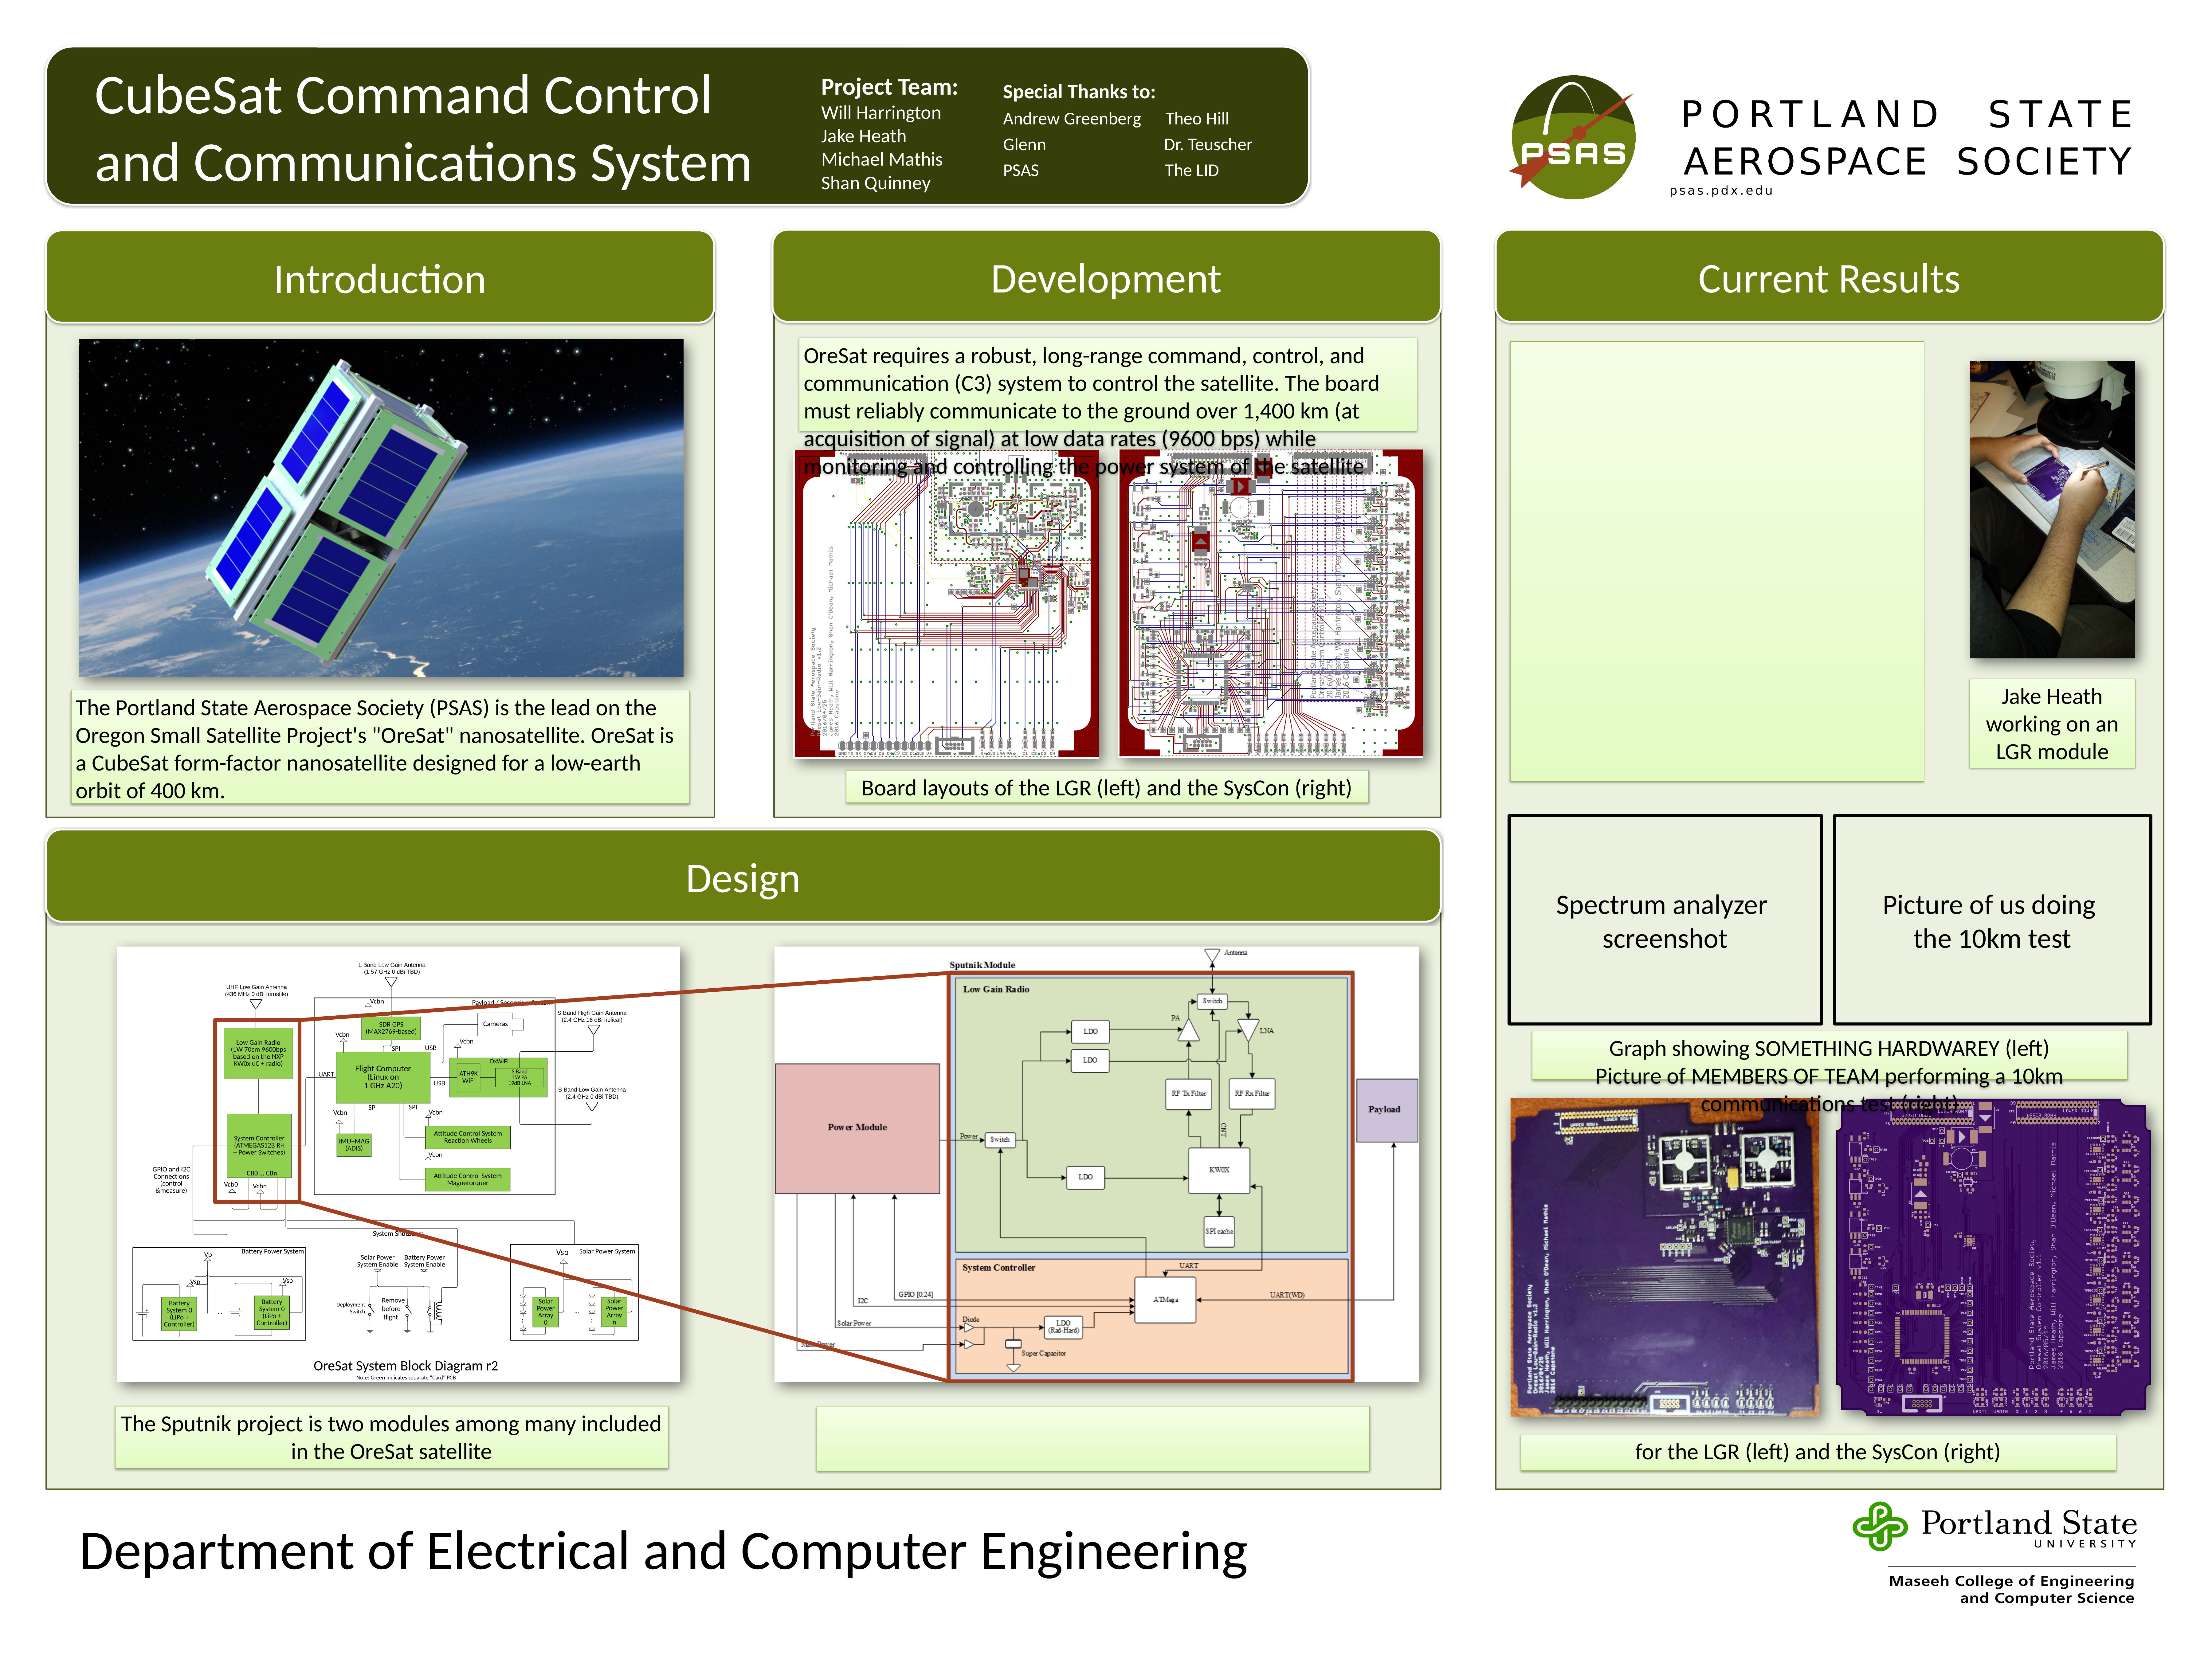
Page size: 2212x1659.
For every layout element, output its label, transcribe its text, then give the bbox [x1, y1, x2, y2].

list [1484, 23, 2166, 251]
picture [774, 946, 1419, 1382]
text_box [1495, 316, 2164, 1490]
text_box OreSat requires a robust, long-range command, control, and communication (C3) system to control the satellite. The board must reliably communicate to the ground over 1,400 km (at acquisition of signal) at low data rates (9600 bps) while monitoring and controlling the power system of the satellite [799, 338, 1417, 431]
text_box [45, 45, 1308, 206]
text_box for the LGR (left) and the SysCon (right) [1521, 1434, 2116, 1471]
text_box Special Thanks to: Andrew Greenberg Theo Hill Glenn Dr. Teuscher PSAS The LID [981, 62, 1353, 190]
text_box [817, 1406, 1370, 1471]
picture [1836, 1099, 2151, 1416]
picture [1970, 360, 2136, 658]
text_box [299, 1202, 949, 1382]
picture [116, 946, 680, 1382]
text_box Development [771, 229, 1442, 323]
text_box Current Results [1495, 254, 2165, 323]
text_box [45, 317, 715, 818]
text_box [773, 316, 1441, 818]
text_box Jake Heath working on an LGR module [1970, 679, 2136, 768]
text_box Introduction [45, 229, 716, 324]
text_box CubeSat Command Control and Communications System [90, 55, 847, 195]
text_box [45, 921, 1441, 1490]
text_box Graph showing SOMETHING HARDWAREY (left) Picture of MEMBERS OF TEAM performing a 10km communications test (right) [1532, 1031, 2128, 1080]
picture [79, 339, 684, 677]
text_box Design [45, 828, 1442, 923]
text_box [793, 449, 1423, 803]
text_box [76, 1491, 2146, 1616]
picture [1505, 1098, 1824, 1417]
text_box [1509, 815, 2151, 1024]
text_box [1510, 341, 1924, 782]
text_box The Portland State Aerospace Society (PSAS) is the lead on the Oregon Small Satellite Project's "OreSat" nanosatellite. OreSat is a CubeSat form-factor nanosatellite designed for a low-earth orbit of 400 km. [71, 690, 689, 804]
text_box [299, 973, 949, 1020]
text_box The Sputnik project is two modules among many included in the OreSat satellite [115, 1406, 669, 1469]
text_box Project Team: Will Harrington Jake Heath Michael Mathis Shan Quinney [817, 68, 994, 196]
